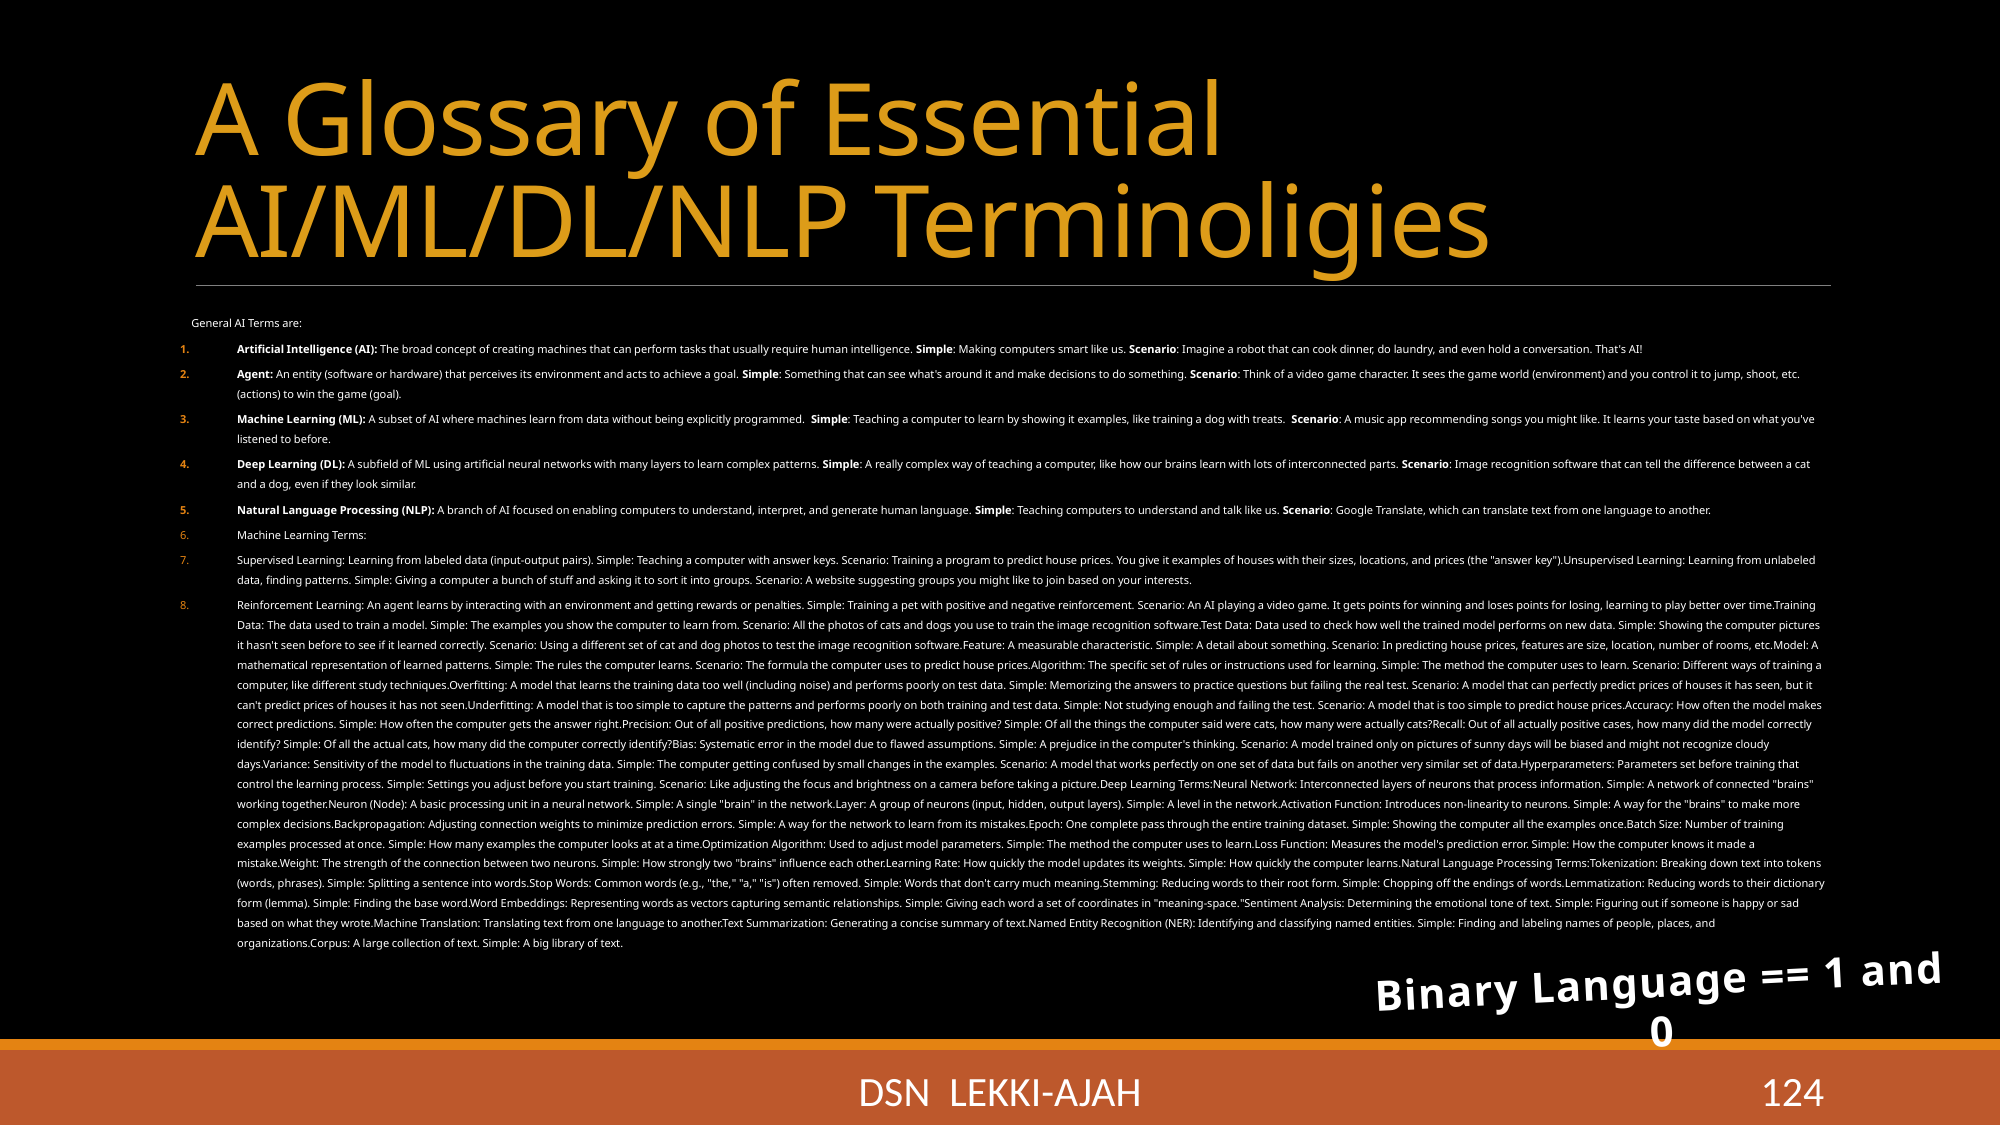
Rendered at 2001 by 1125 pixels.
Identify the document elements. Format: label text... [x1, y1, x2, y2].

slide_number 124 [1624, 1059, 1840, 1120]
title A Glossary of Essential AI/ML/DL/NLP Terminoligies [180, 47, 1830, 285]
text_box Binary Language == 1 and 0 [1344, 931, 1977, 1079]
footer DSN LEKKI-AJAH [604, 1059, 1396, 1120]
list General AI Terms are: Artificial Intelligence (AI): The broad concept of creating machines that can perform tasks that usually require human intelligence. Simple: Making computers smart like us. Scenario: Imagine a robot that can cook dinner, do laundry, and even hold a conversation. That's AI! Agent: An entity (software or hardware) that perceives its environment and acts to achieve a goal. Simple: Something that can see what's around it and make decisions to do something. Scenario: Think of a video game character. It sees the game world (environment) and you control it to jump, shoot, etc. (actions) to win the game (goal). Machine Learning (ML): A subset of AI where machines learn from data without being explicitly programmed. Simple: Teaching a computer to learn by showing it examples, like training a dog with treats. Scenario: A music app recommending songs you might like. It learns your taste based on what you've listened to before. Deep Learning (DL): A subfield of ML using artificial neural networks with many layers to learn complex patterns. Simple: A really complex way of teaching a computer, like how our brains learn with lots of interconnected parts. Scenario: Image recognition software that can tell the difference between a cat and a dog, even if they look similar. Natural Language Processing (NLP): A branch of AI focused on enabling computers to understand, interpret, and generate human language. Simple: Teaching computers to understand and talk like us. Scenario: Google Translate, which can translate text from one language to another. Machine Learning Terms: Supervised Learning: Learning from labeled data (input-output pairs). Simple: Teaching a computer with answer keys. Scenario: Training a program to predict house prices. You give it examples of houses with their sizes, locations, and prices (the "answer key").Unsupervised Learning: Learning from unlabeled data, finding patterns. Simple: Giving a computer a bunch of stuff and asking it to sort it into groups. Scenario: A website suggesting groups you might like to join based on your interests. Reinforcement Learning: An agent learns by interacting with an environment and getting rewards or penalties. Simple: Training a pet with positive and negative reinforcement. Scenario: An AI playing a video game. It gets points for winning and loses points for losing, learning to play better over time.Training Data: The data used to train a model. Simple: The examples you show the computer to learn from. Scenario: All the photos of cats and dogs you use to train the image recognition software.Test Data: Data used to check how well the trained model performs on new data. Simple: Showing the computer pictures it hasn't seen before to see if it learned correctly. Scenario: Using a different set of cat and dog photos to test the image recognition software.Feature: A measurable characteristic. Simple: A detail about something. Scenario: In predicting house prices, features are size, location, number of rooms, etc.Model: A mathematical representation of learned patterns. Simple: The rules the computer learns. Scenario: The formula the computer uses to predict house prices.Algorithm: The specific set of rules or instructions used for learning. Simple: The method the computer uses to learn. Scenario: Different ways of training a computer, like different study techniques.Overfitting: A model that learns the training data too well (including noise) and performs poorly on test data. Simple: Memorizing the answers to practice questions but failing the real test. Scenario: A model that can perfectly predict prices of houses it has seen, but it can't predict prices of houses it has not seen.Underfitting: A model that is too simple to capture the patterns and performs poorly on both training and test data. Simple: Not studying enough and failing the test. Scenario: A model that is too simple to predict house prices.Accuracy: How often the model makes correct predictions. Simple: How often the computer gets the answer right.Precision: Out of all positive predictions, how many were actually positive? Simple: Of all the things the computer said were cats, how many were actually cats?Recall: Out of all actually positive cases, how many did the model correctly identify? Simple: Of all the actual cats, how many did the computer correctly identify?Bias: Systematic error in the model due to flawed assumptions. Simple: A prejudice in the computer's thinking. Scenario: A model trained only on pictures of sunny days will be biased and might not recognize cloudy days.Variance: Sensitivity of the model to fluctuations in the training data. Simple: The computer getting confused by small changes in the examples. Scenario: A model that works perfectly on one set of data but fails on another very similar set of data.Hyperparameters: Parameters set before training that control the learning process. Simple: Settings you adjust before you start training. Scenario: Like adjusting the focus and brightness on a camera before taking a picture.Deep Learning Terms:Neural Network: Interconnected layers of neurons that process information. Simple: A network of connected "brains" working together.Neuron (Node): A basic processing unit in a neural network. Simple: A single "brain" in the network.Layer: A group of neurons (input, hidden, output layers). Simple: A level in the network.Activation Function: Introduces non-linearity to neurons. Simple: A way for the "brains" to make more complex decisions.Backpropagation: Adjusting connection weights to minimize prediction errors. Simple: A way for the network to learn from its mistakes.Epoch: One complete pass through the entire training dataset. Simple: Showing the computer all the examples once.Batch Size: Number of training examples processed at once. Simple: How many examples the computer looks at at a time.Optimization Algorithm: Used to adjust model parameters. Simple: The method the computer uses to learn.Loss Function: Measures the model's prediction error. Simple: How the computer knows it made a mistake.Weight: The strength of the connection between two neurons. Simple: How strongly two "brains" influence each other.Learning Rate: How quickly the model updates its weights. Simple: How quickly the computer learns.Natural Language Processing Terms:Tokenization: Breaking down text into tokens (words, phrases). Simple: Splitting a sentence into words.Stop Words: Common words (e.g., "the," "a," "is") often removed. Simple: Words that don't carry much meaning.Stemming: Reducing words to their root form. Simple: Chopping off the endings of words.Lemmatization: Reducing words to their dictionary form (lemma). Simple: Finding the base word.Word Embeddings: Representing words as vectors capturing semantic relationships. Simple: Giving each word a set of coordinates in "meaning-space."Sentiment Analysis: Determining the emotional tone of text. Simple: Figuring out if someone is happy or sad based on what they wrote.Machine Translation: Translating text from one language to another.Text Summarization: Generating a concise summary of text.Named Entity Recognition (NER): Identifying and classifying named entities. Simple: Finding and labeling names of people, places, and organizations.Corpus: A large collection of text. Simple: A big library of text. [180, 302, 1830, 963]
